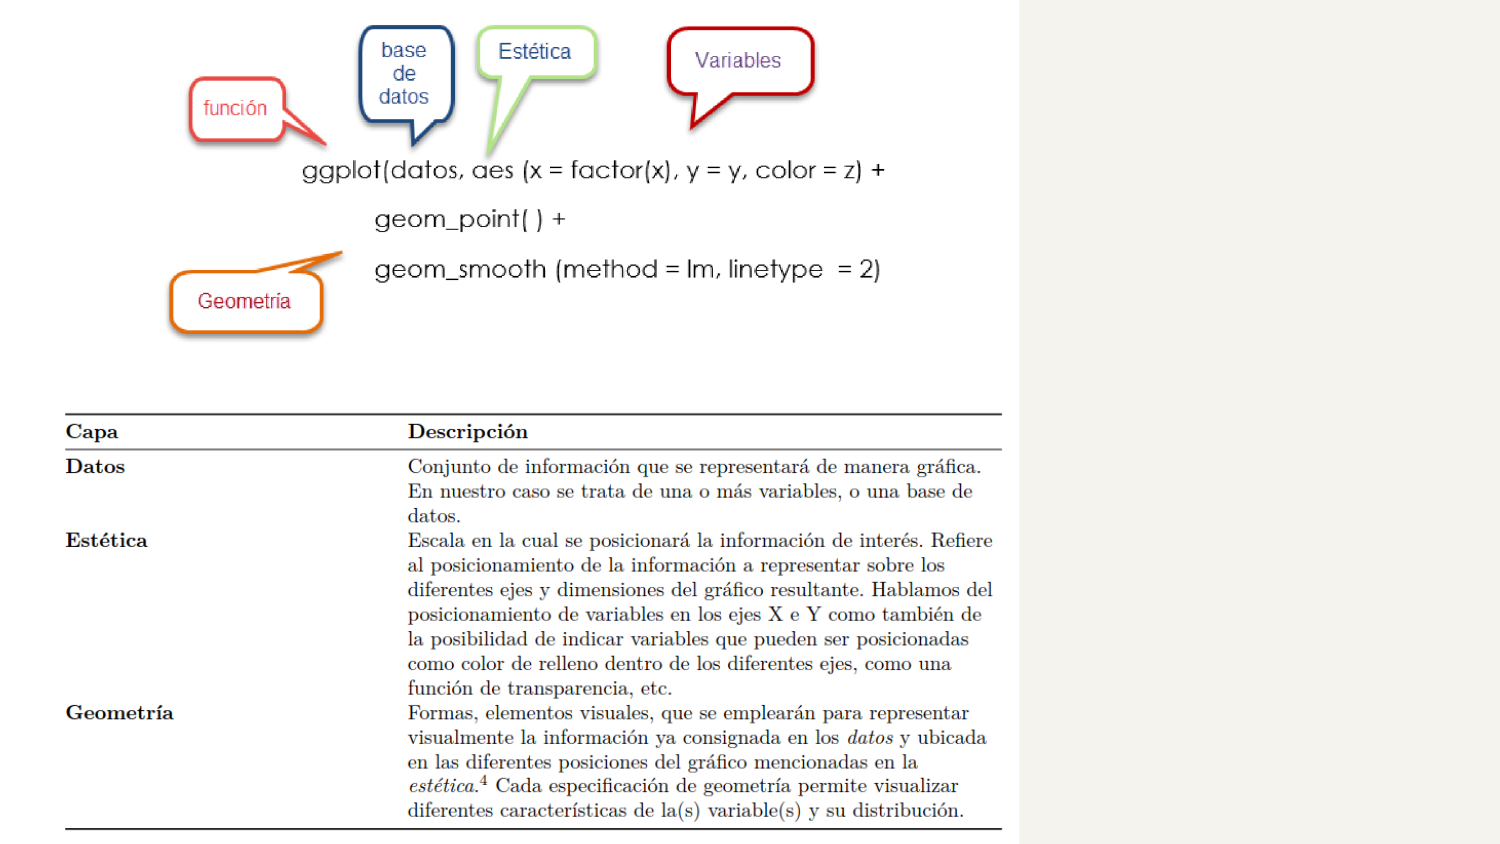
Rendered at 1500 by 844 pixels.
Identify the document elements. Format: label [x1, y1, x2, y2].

list [0, 0, 1020, 396]
picture [0, 396, 1020, 844]
